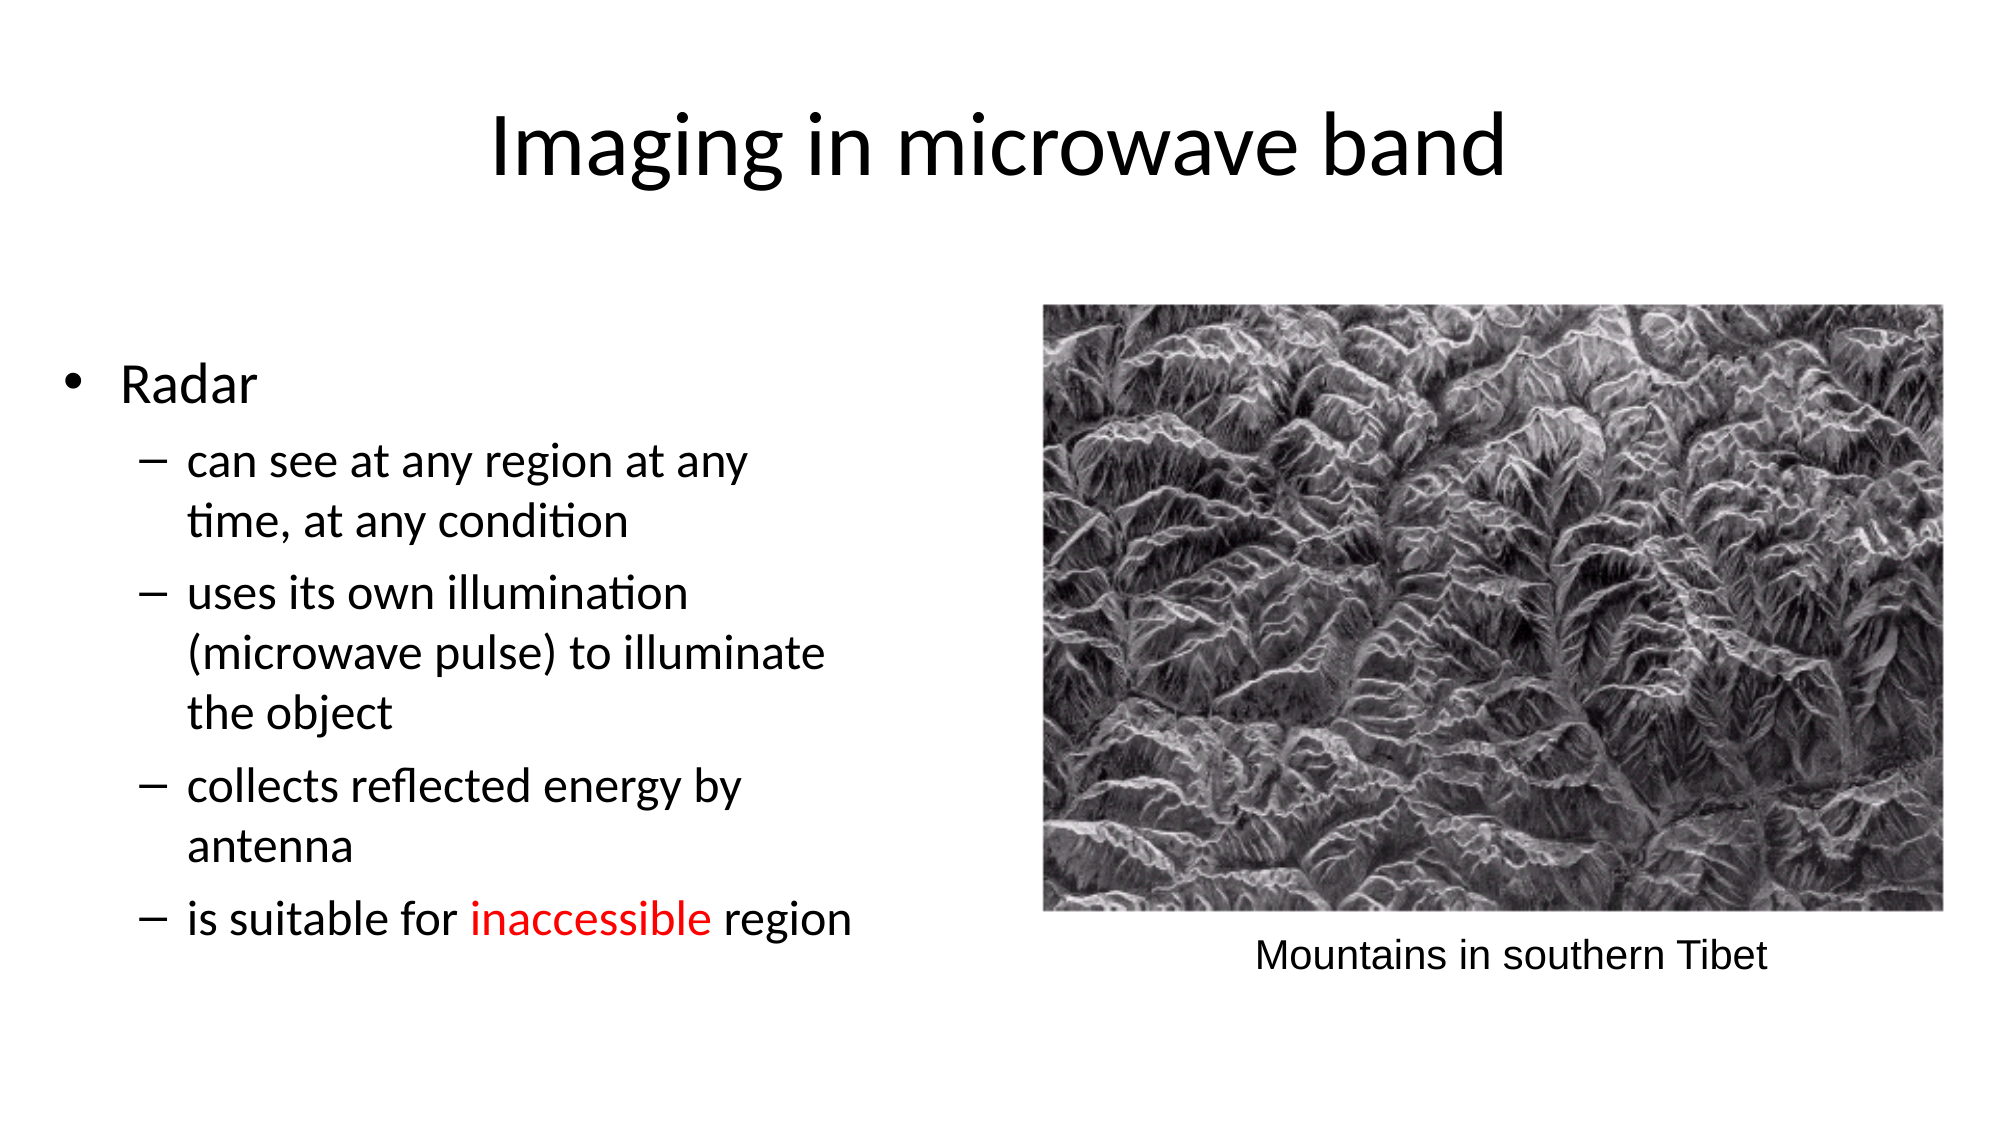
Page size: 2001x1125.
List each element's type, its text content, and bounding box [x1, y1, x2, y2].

text_box Radar can see at any region at any time, at any condition uses its own illumination (microwave pulse) to illuminate the object collects reflected energy by antenna is suitable for inaccessible region [48, 337, 879, 1006]
text_box Mountains in southern Tibet [1204, 920, 1819, 986]
picture [1035, 301, 1952, 920]
text_box Imaging in microwave band [324, 45, 1675, 233]
